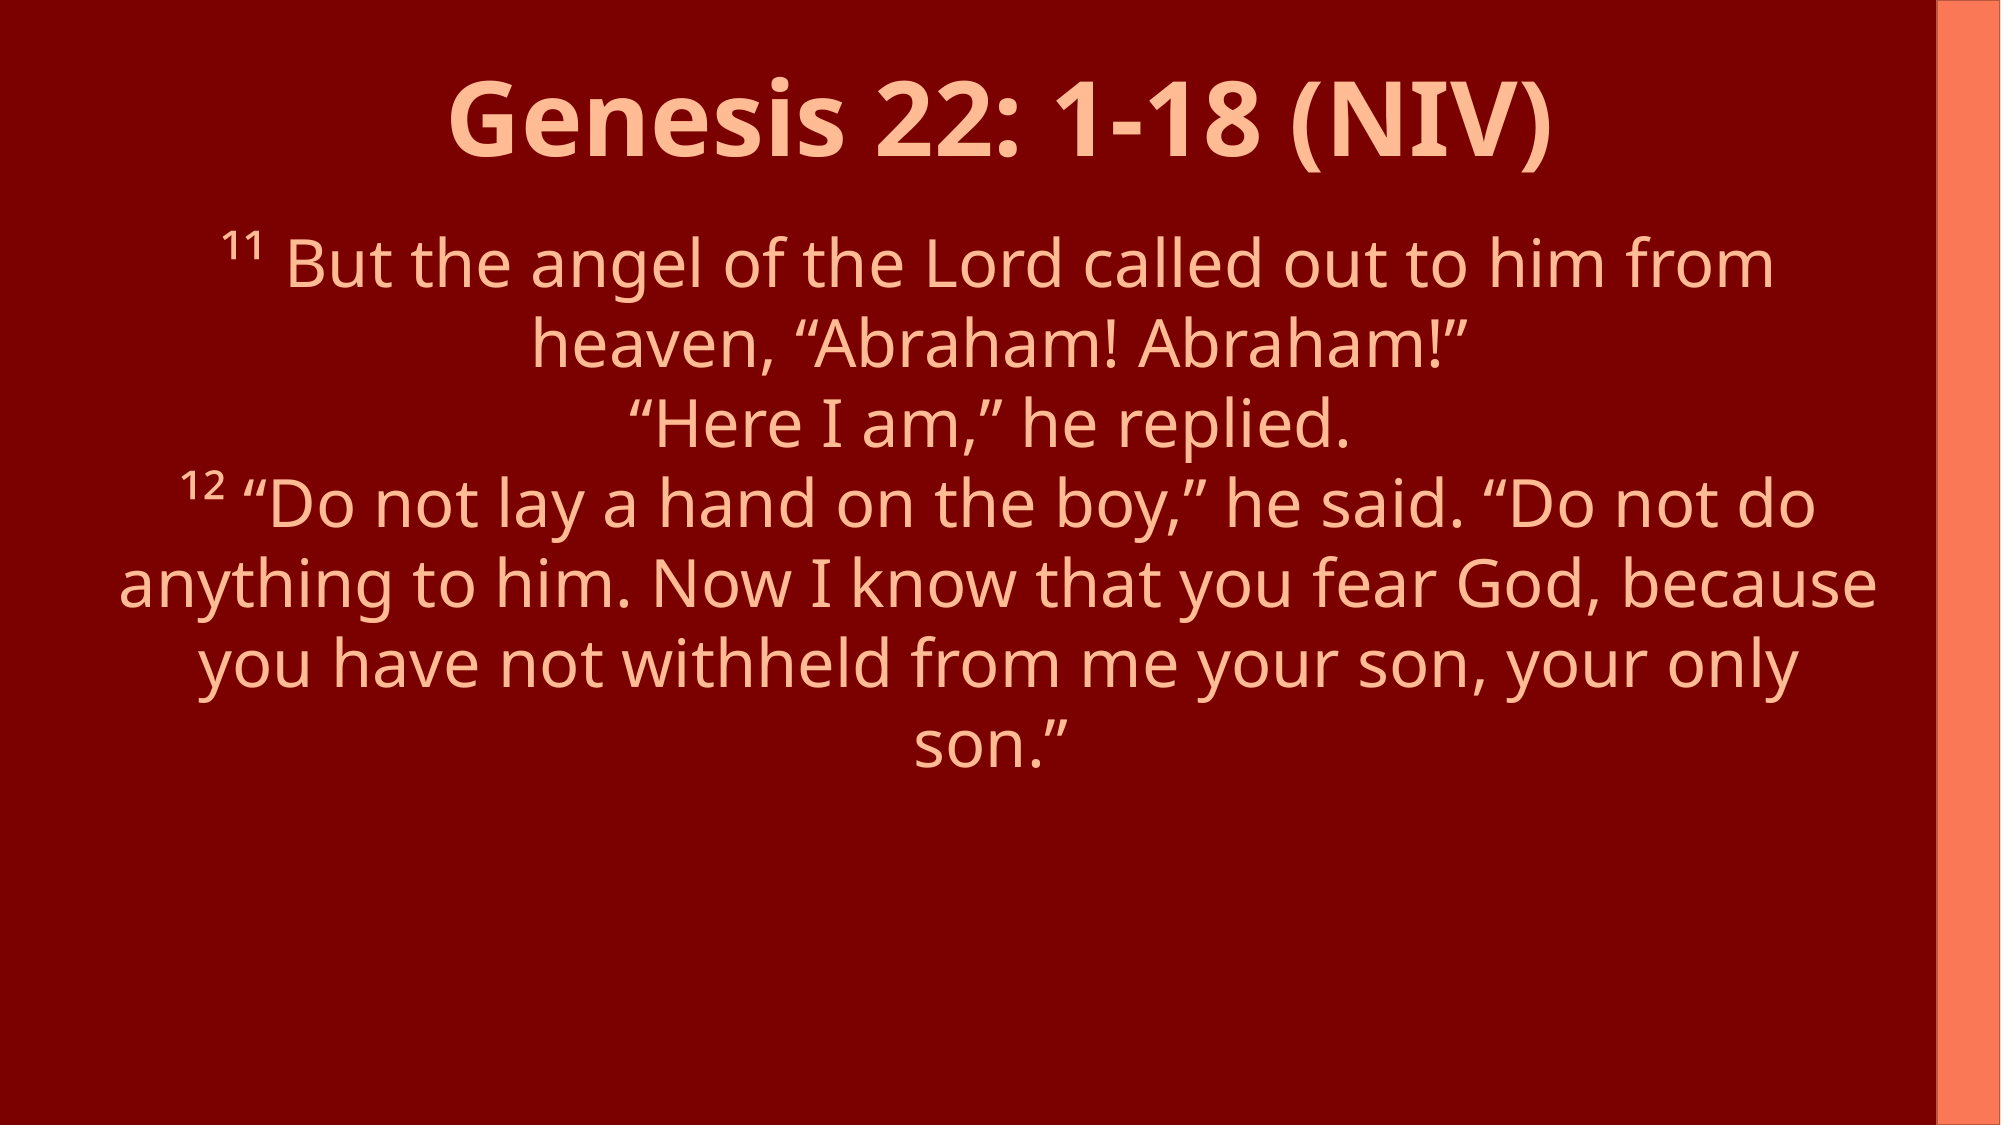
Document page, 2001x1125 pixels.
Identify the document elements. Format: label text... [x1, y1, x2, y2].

text_box ¹¹ But the angel of the Lord called out to him from heaven, “Abraham! Abraham!” “Here I am,” he replied. ¹² “Do not lay a hand on the boy,” he said. “Do not do anything to him. Now I know that you fear God, because you have not withheld from me your son, your only son.” [99, 213, 1900, 869]
text_box Genesis 22: 1-18 (NIV) [99, 44, 1900, 185]
